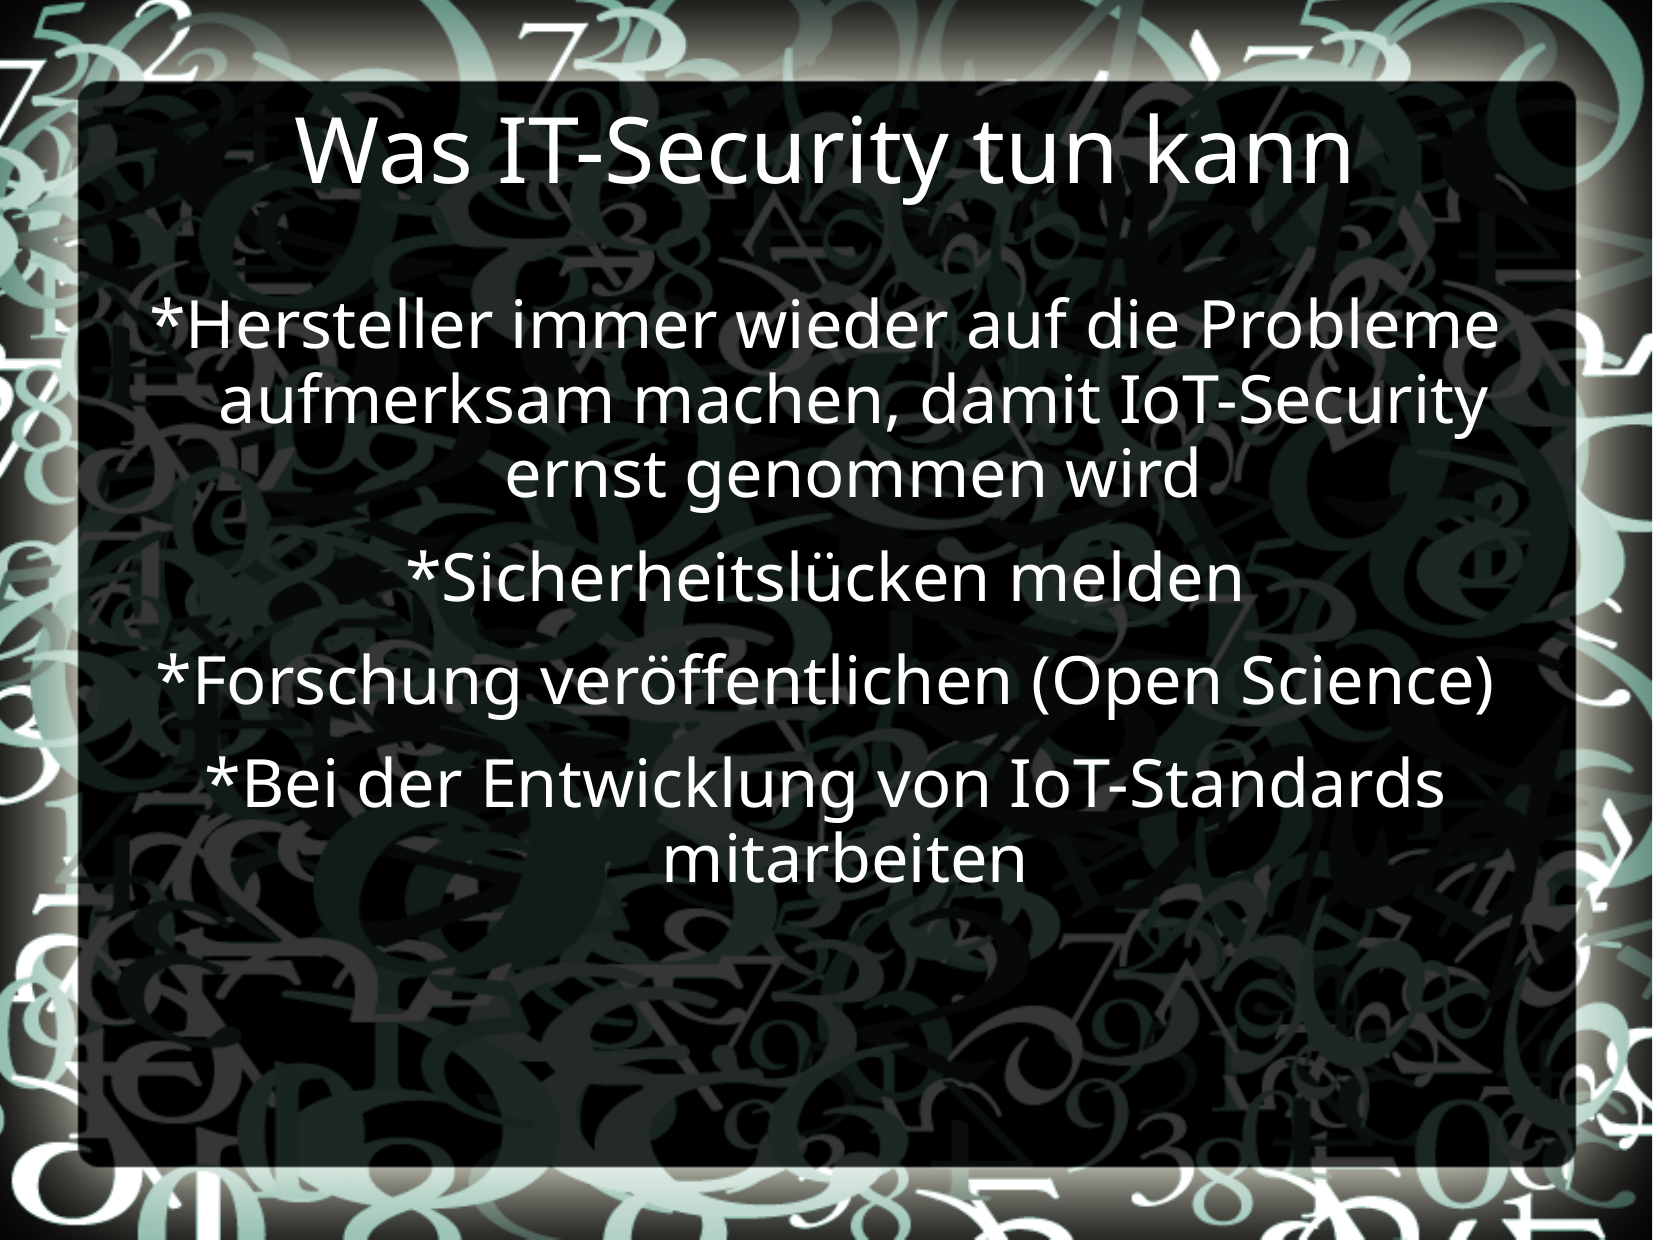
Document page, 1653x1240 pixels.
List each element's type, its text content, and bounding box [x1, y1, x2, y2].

title Was IT-Security tun kann [82, 16, 1570, 290]
list *Hersteller immer wieder auf die Probleme aufmerksam machen, damit IoT-Security ernst genommen wird *Sicherheitslücken melden *Forschung veröffentlichen (Open Science) *Bei der Entwicklung von IoT-Standards mitarbeiten [82, 290, 1570, 1240]
picture [0, 0, 1653, 1240]
